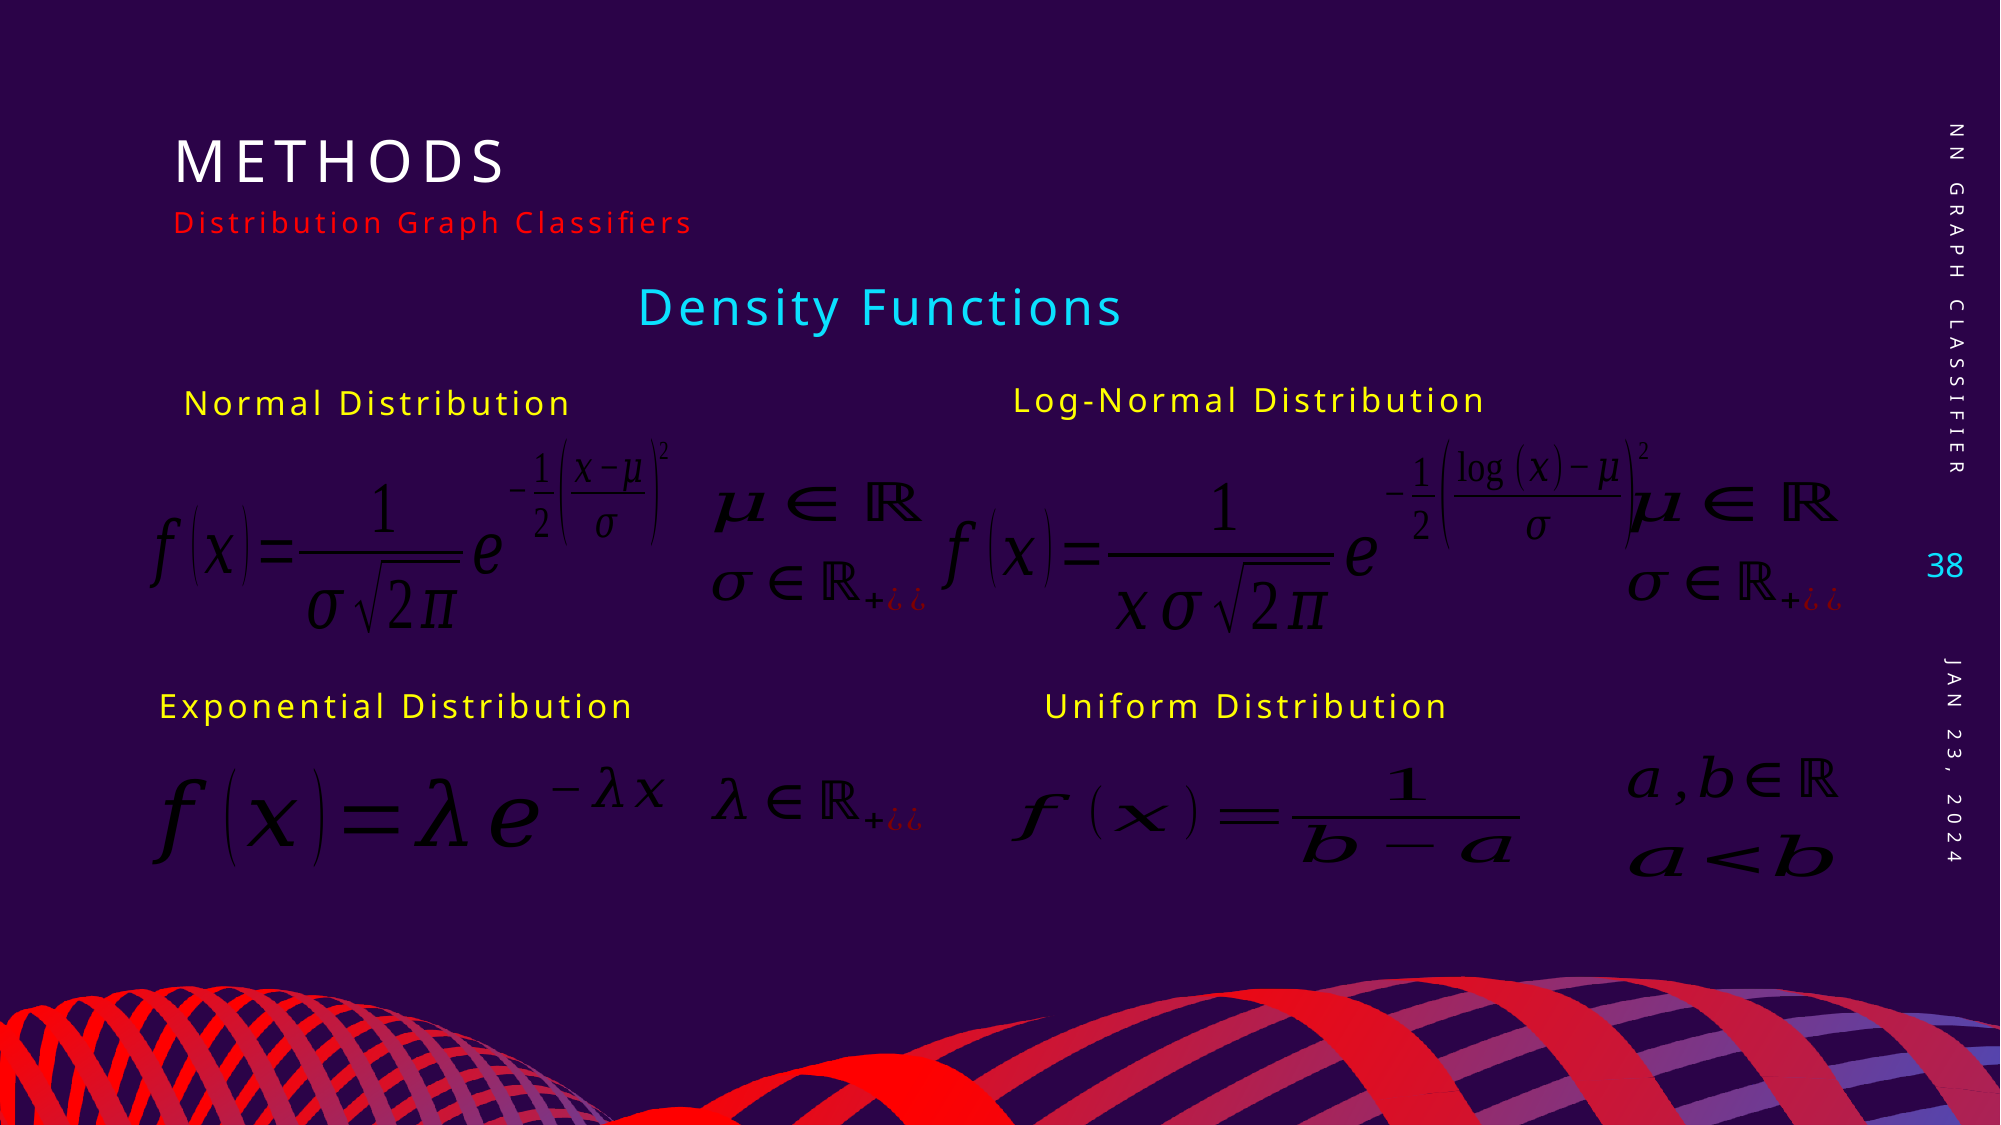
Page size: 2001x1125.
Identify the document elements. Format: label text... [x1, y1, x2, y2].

list Exponential Distribution [100, 682, 692, 743]
footer NN Graph Classifier [1926, 33, 1987, 489]
text_box Uniform Distribution [950, 682, 1541, 743]
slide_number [1925, 645, 1986, 1080]
list Log-Normal Distribution [971, 376, 1526, 437]
text_box Distribution Graph Classifiers [158, 200, 760, 261]
picture [0, 0, 2000, 1125]
list Normal Distribution [146, 379, 607, 440]
slide_number 38 [1889, 519, 1980, 615]
title Methods [158, 124, 1049, 220]
text_box Density Functions [435, 275, 1325, 336]
